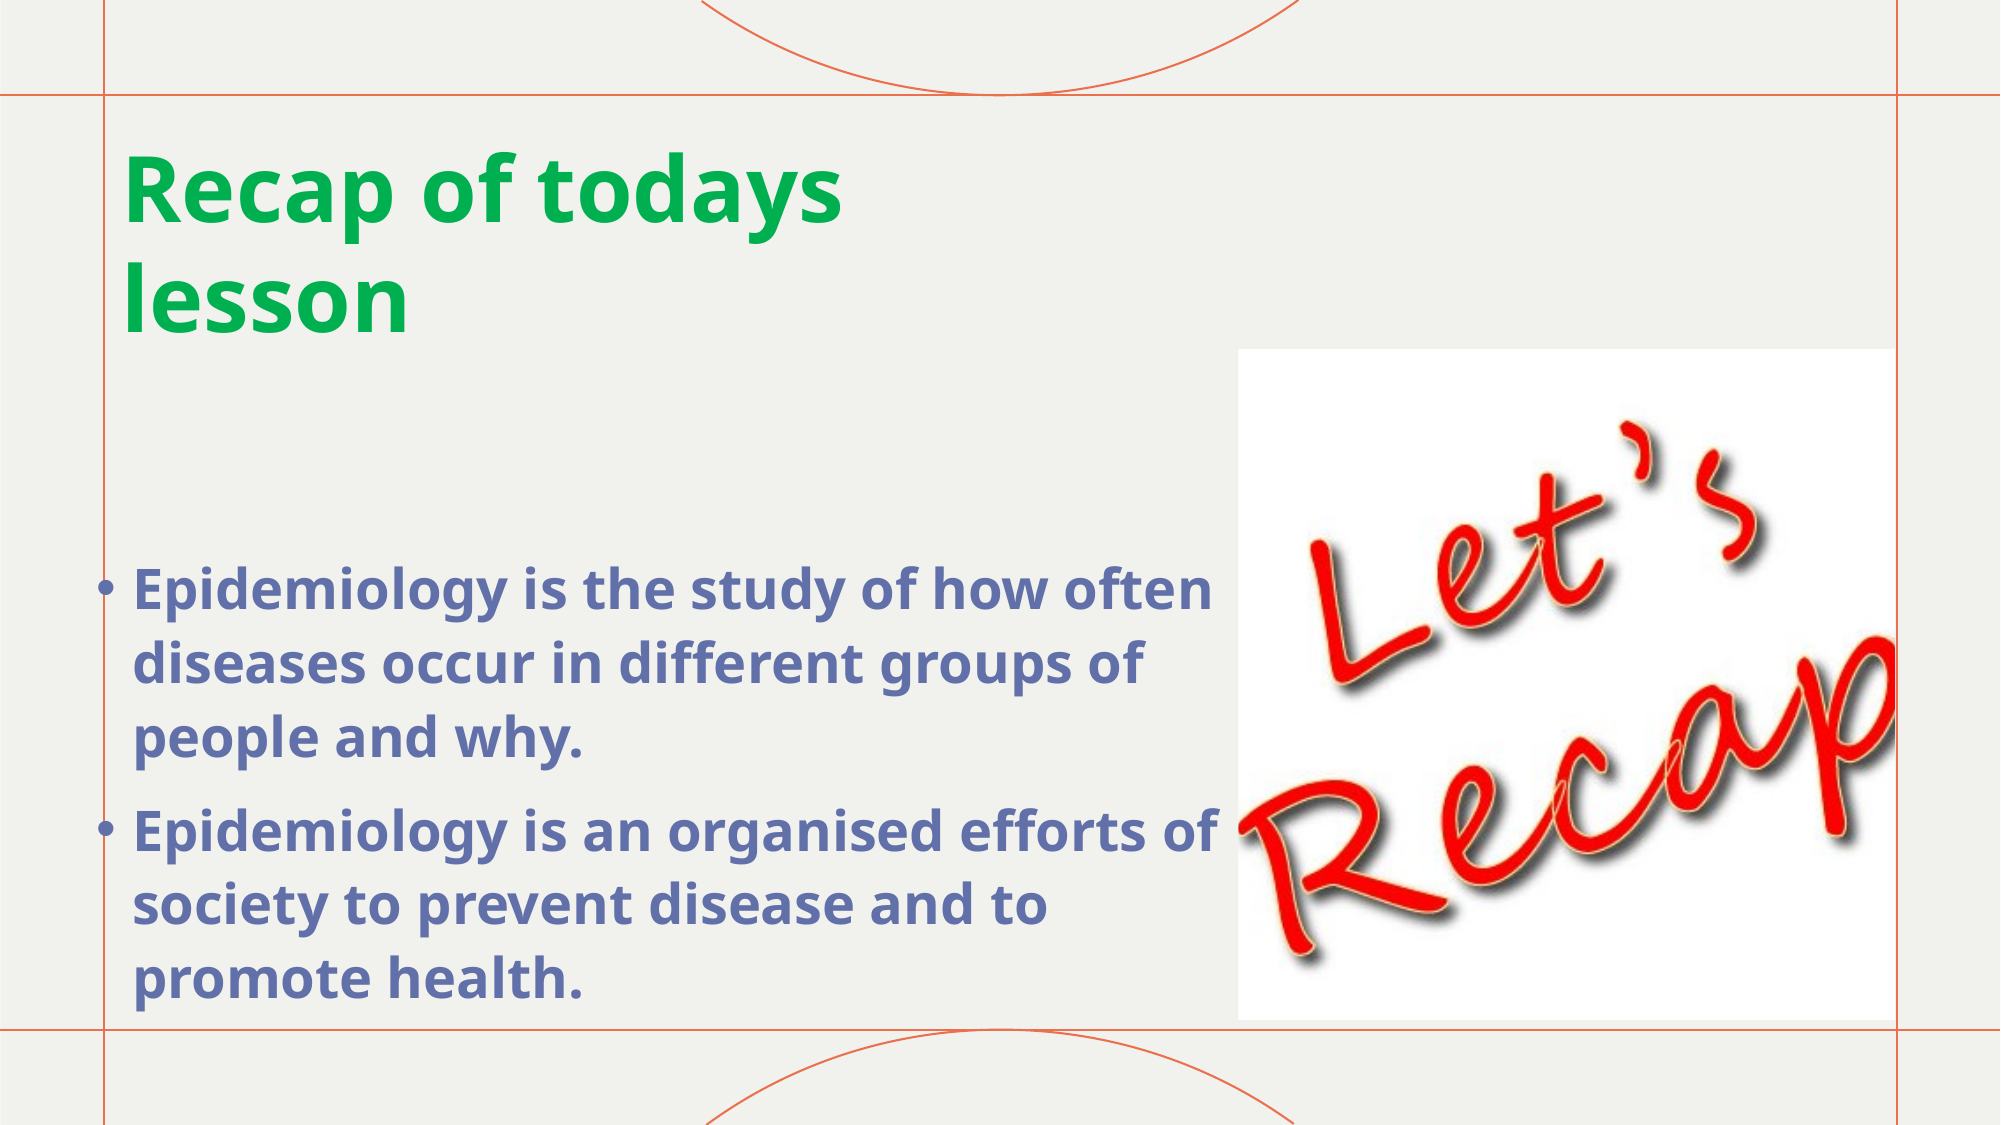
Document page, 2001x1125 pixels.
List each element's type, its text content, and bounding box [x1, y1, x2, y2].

title Recap of todays lesson [106, 103, 1059, 378]
subtitle Epidemiology is the study of how often diseases occur in different groups of people and why. Epidemiology is an organised efforts of society to prevent disease and to promote health. [63, 378, 1239, 1021]
picture [1238, 349, 1896, 1020]
